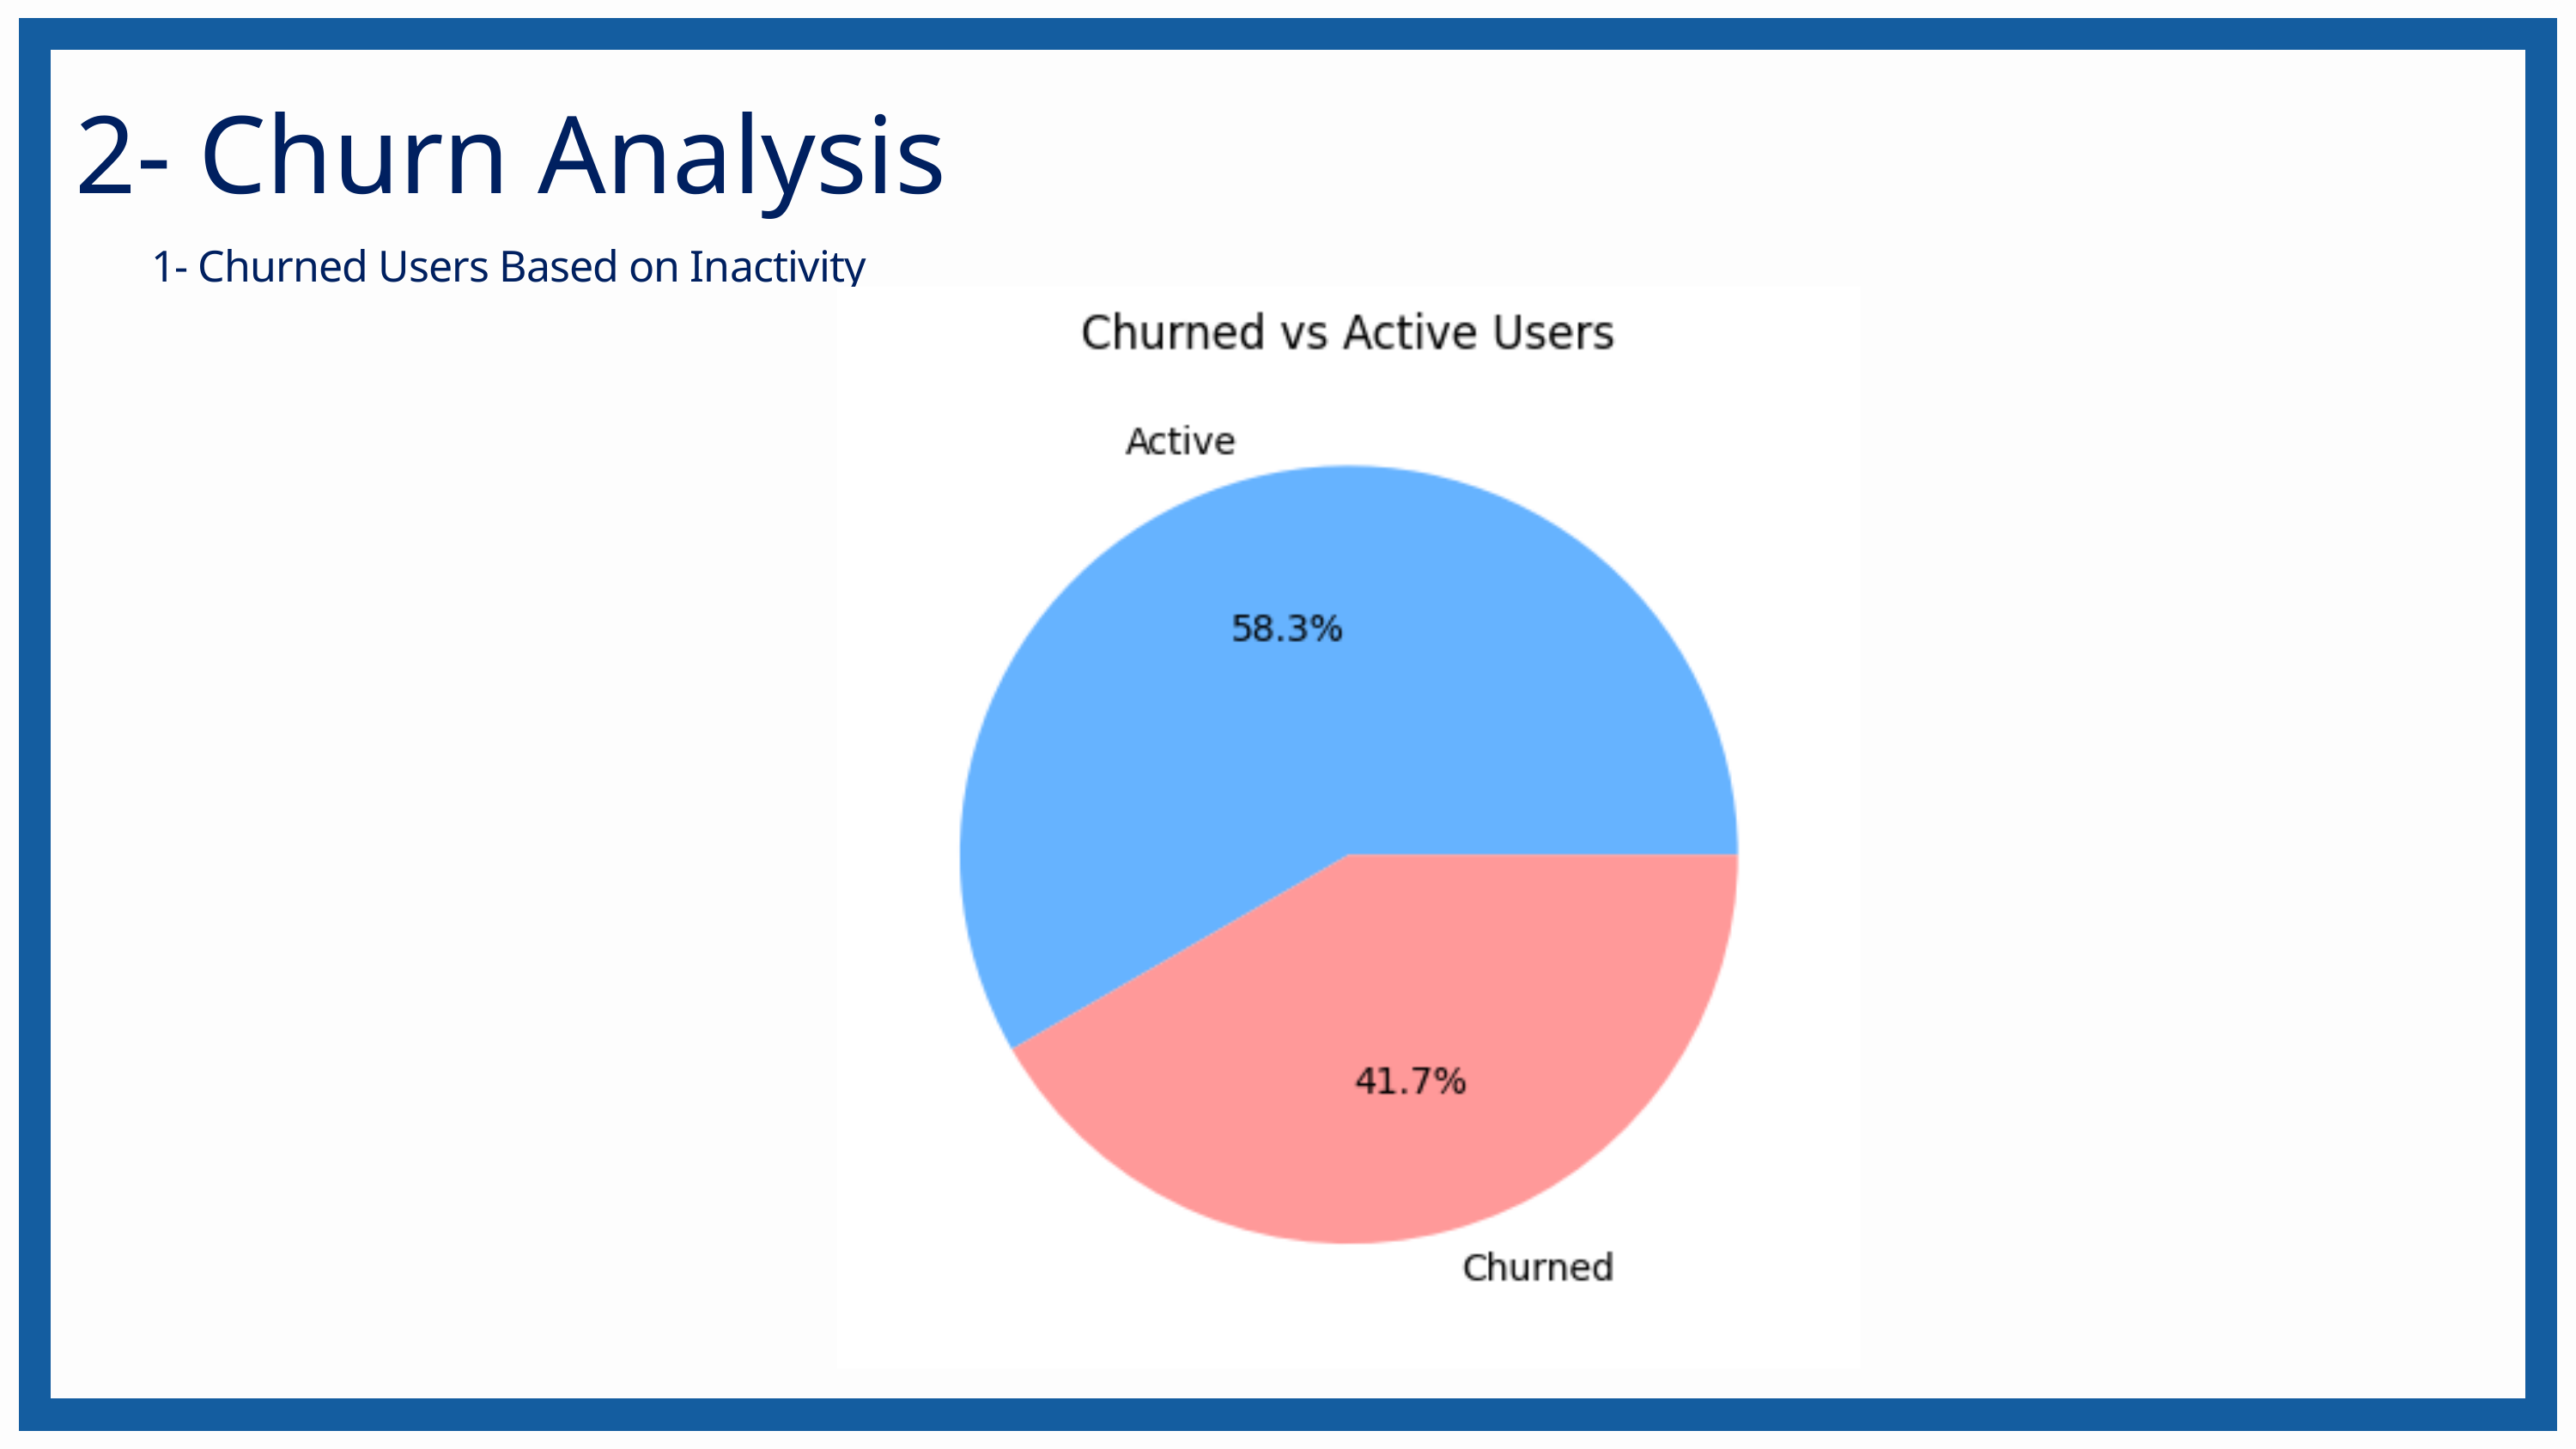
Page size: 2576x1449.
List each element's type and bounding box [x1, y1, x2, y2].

picture [836, 287, 1861, 1368]
text_box [34, 33, 2542, 1415]
